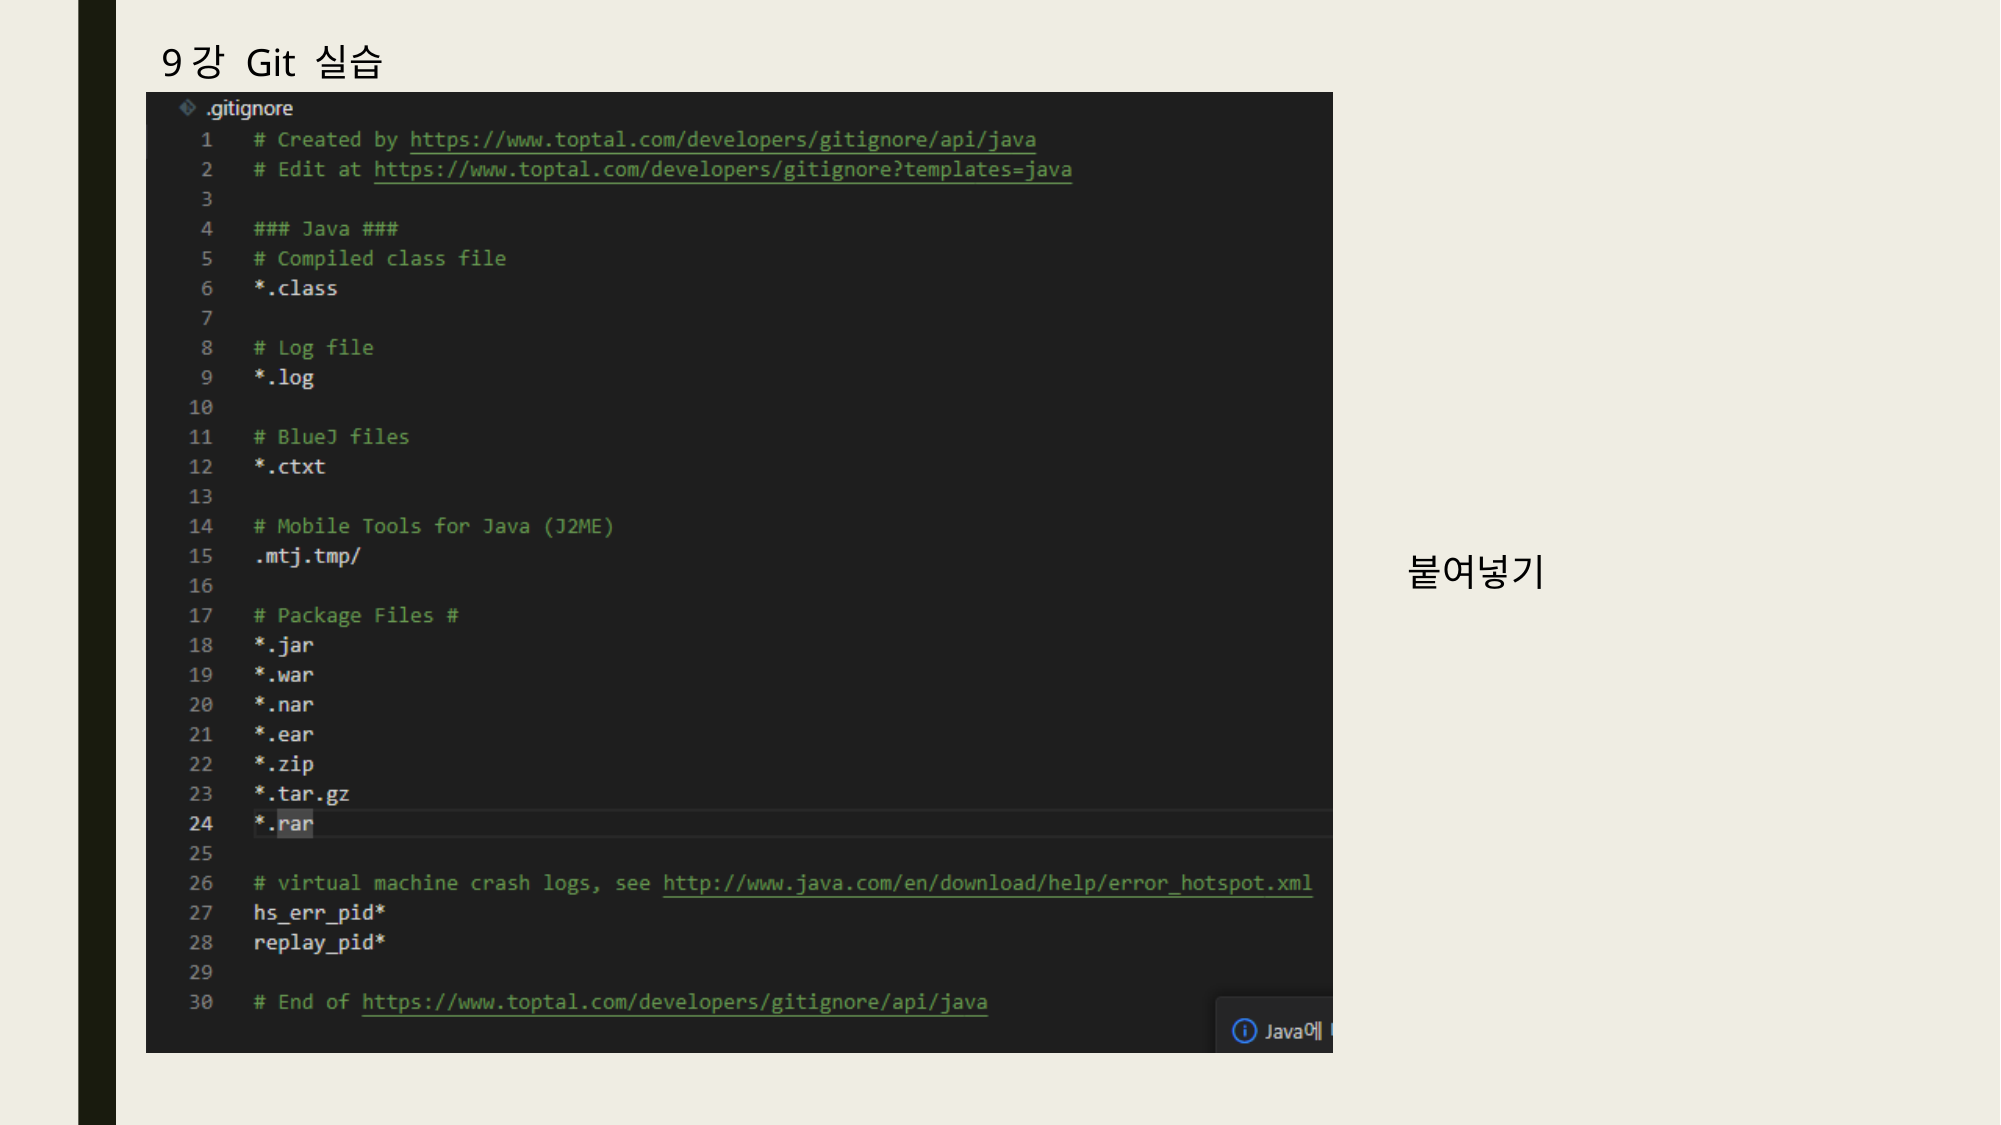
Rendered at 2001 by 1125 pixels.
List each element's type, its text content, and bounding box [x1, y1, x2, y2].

picture [146, 92, 1333, 1053]
text_box 붙여넣기 [1393, 542, 2000, 602]
text_box 9강 Git 실습 [146, 32, 1559, 92]
